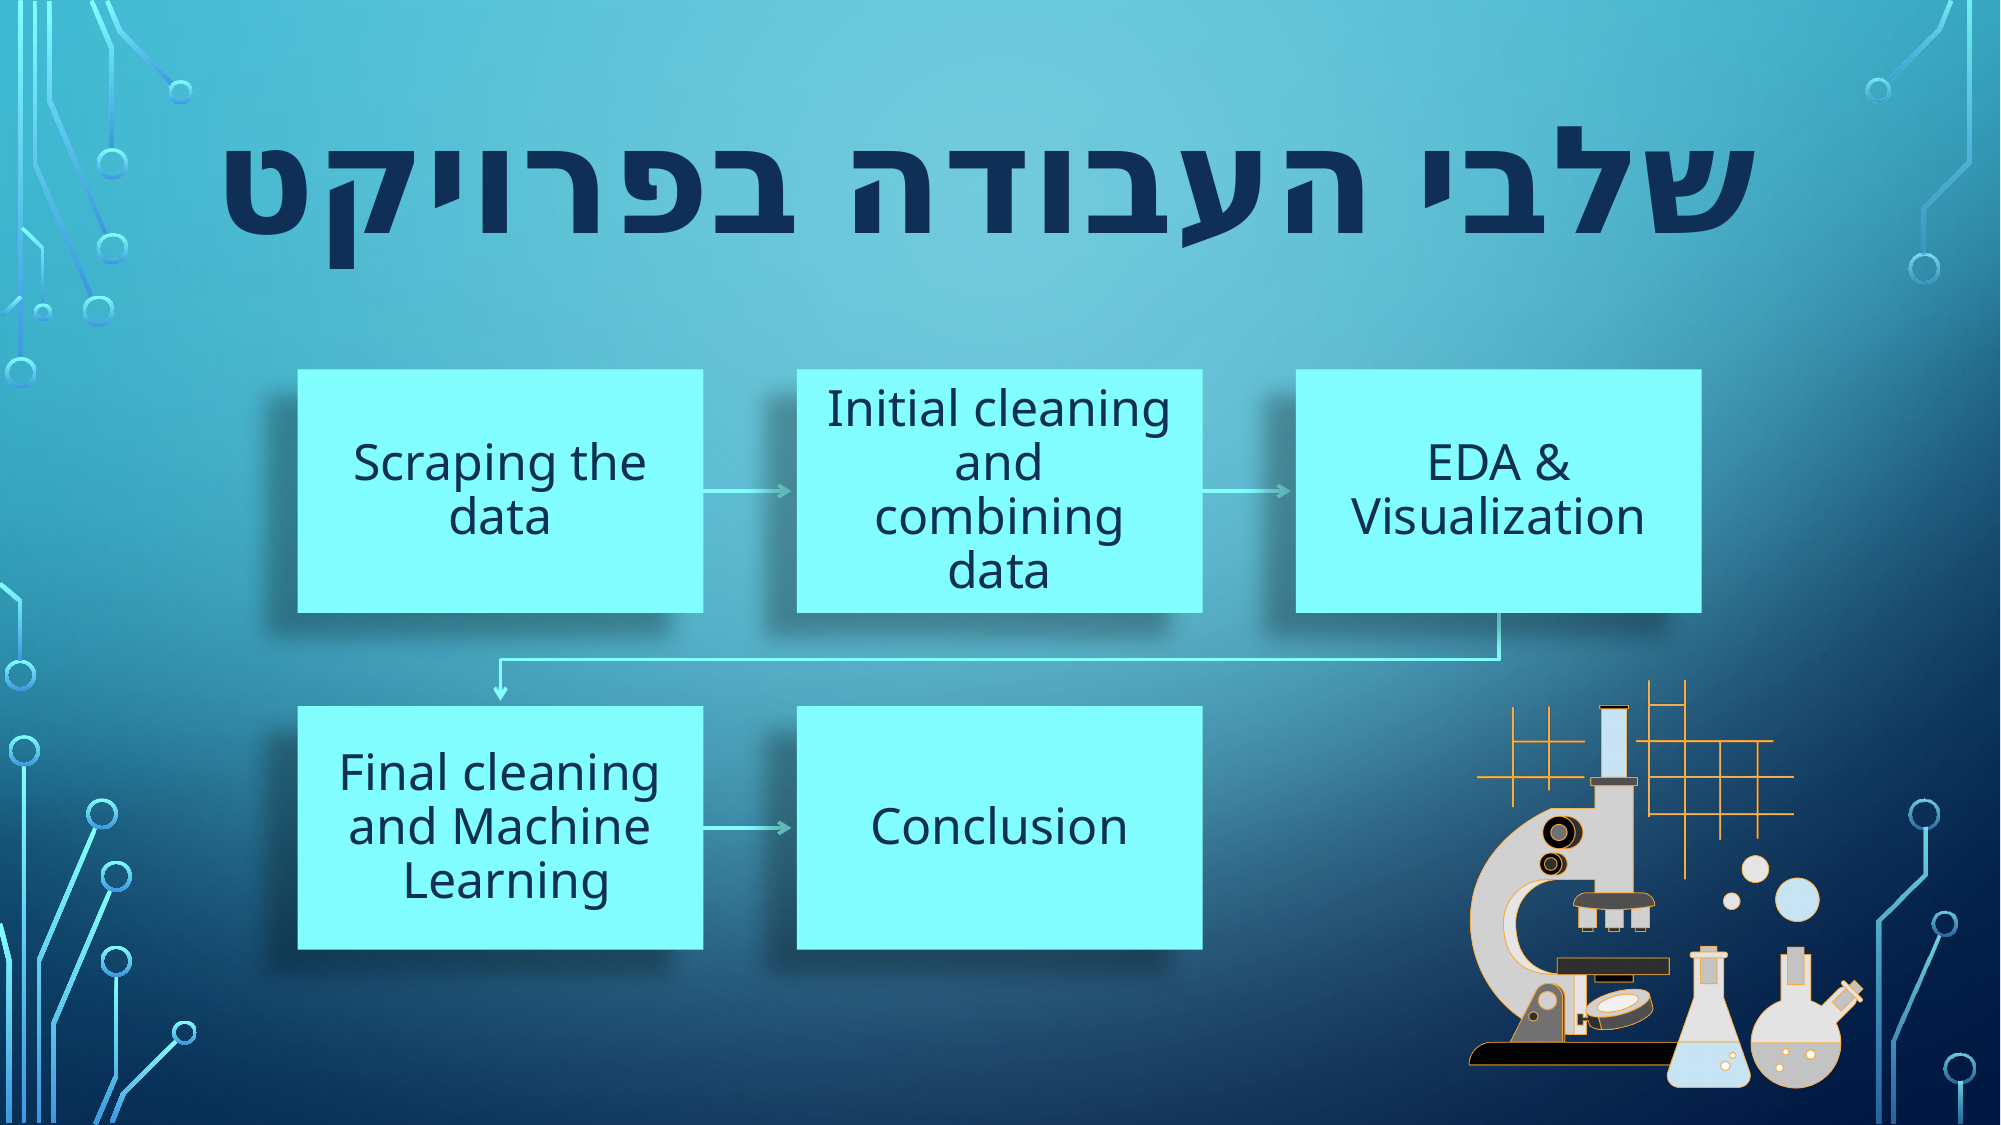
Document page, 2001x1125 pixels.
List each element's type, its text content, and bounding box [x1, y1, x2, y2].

picture [1377, 596, 1954, 1125]
title שלבי העבודה בפרויקט [135, 47, 1836, 324]
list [186, 368, 1813, 951]
